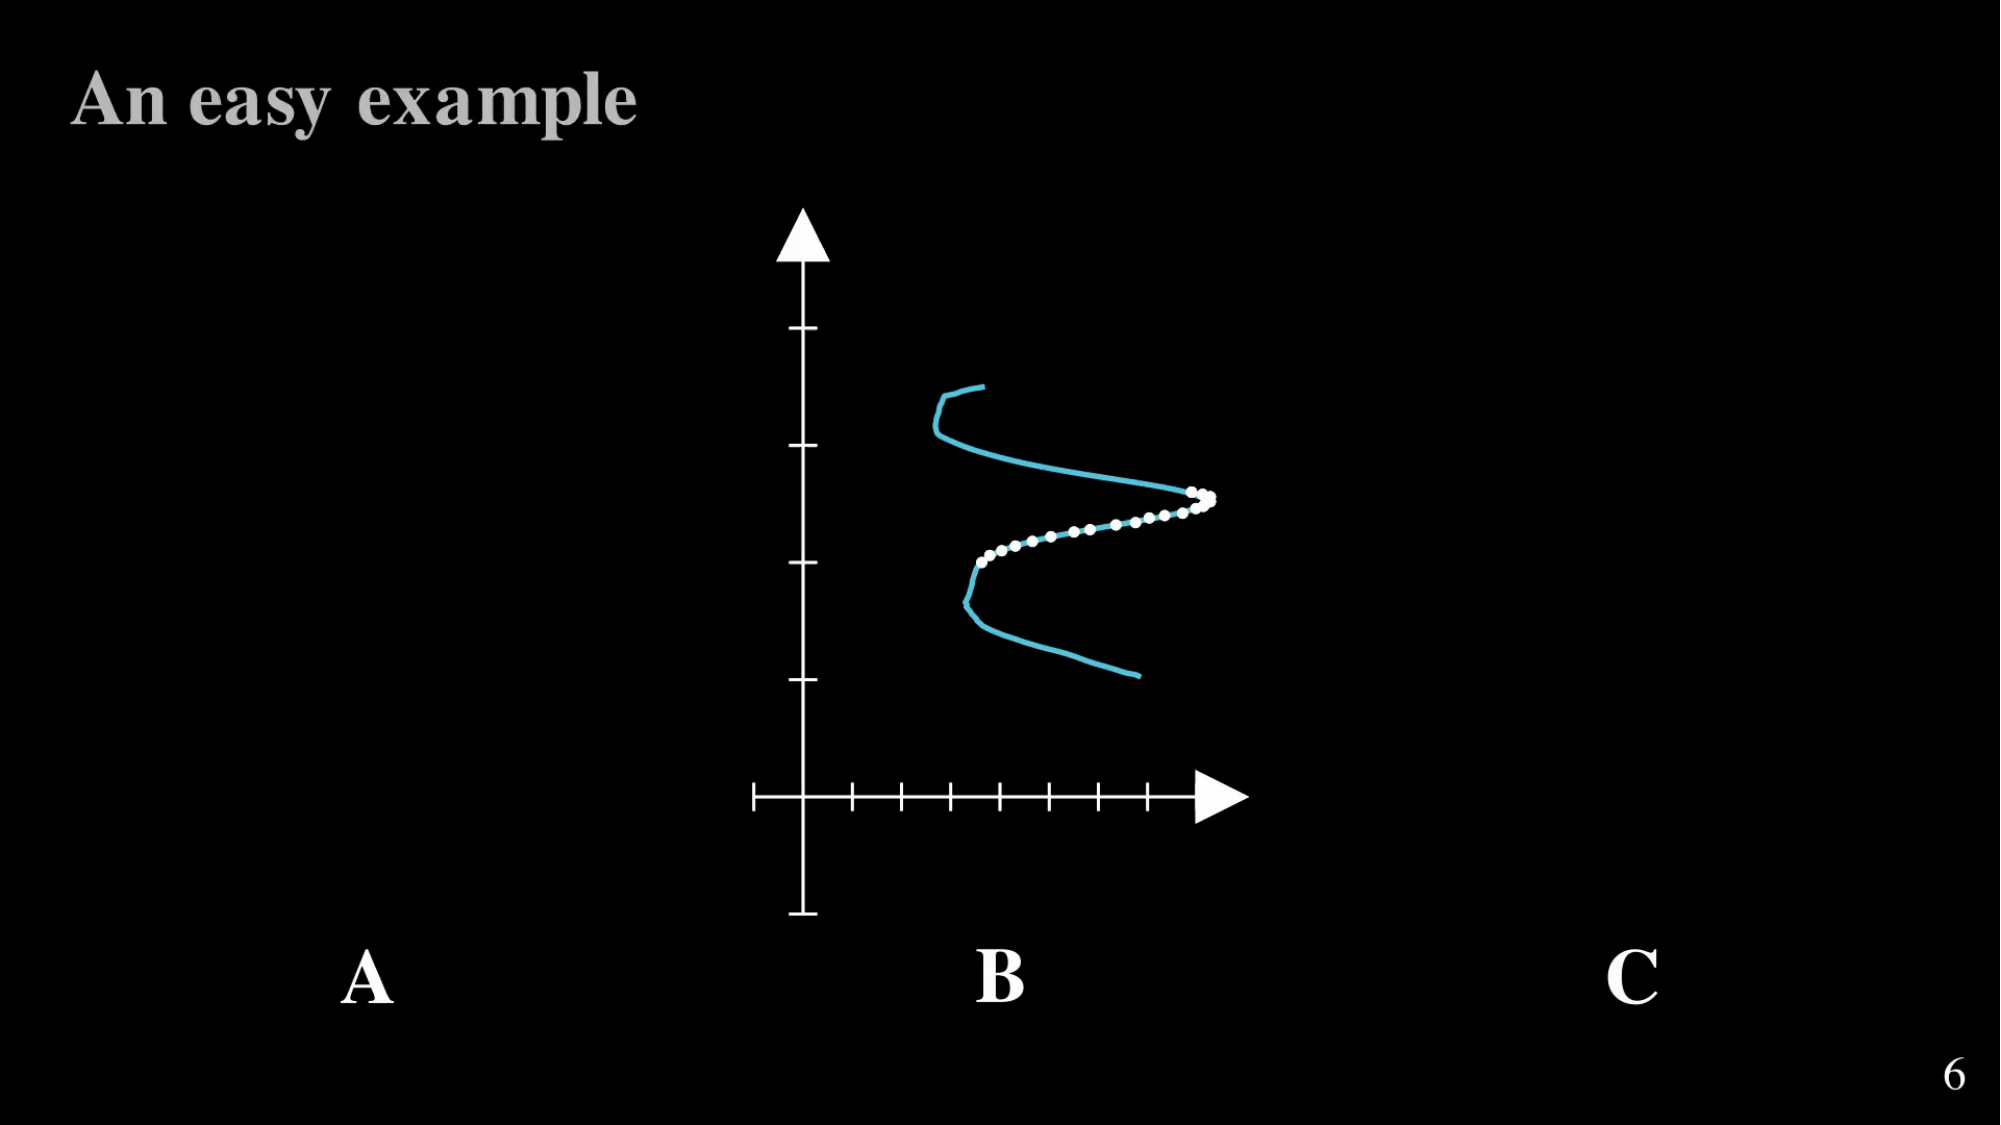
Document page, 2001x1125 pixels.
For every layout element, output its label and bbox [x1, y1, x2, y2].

text_box [0, 0, 2000, 1125]
